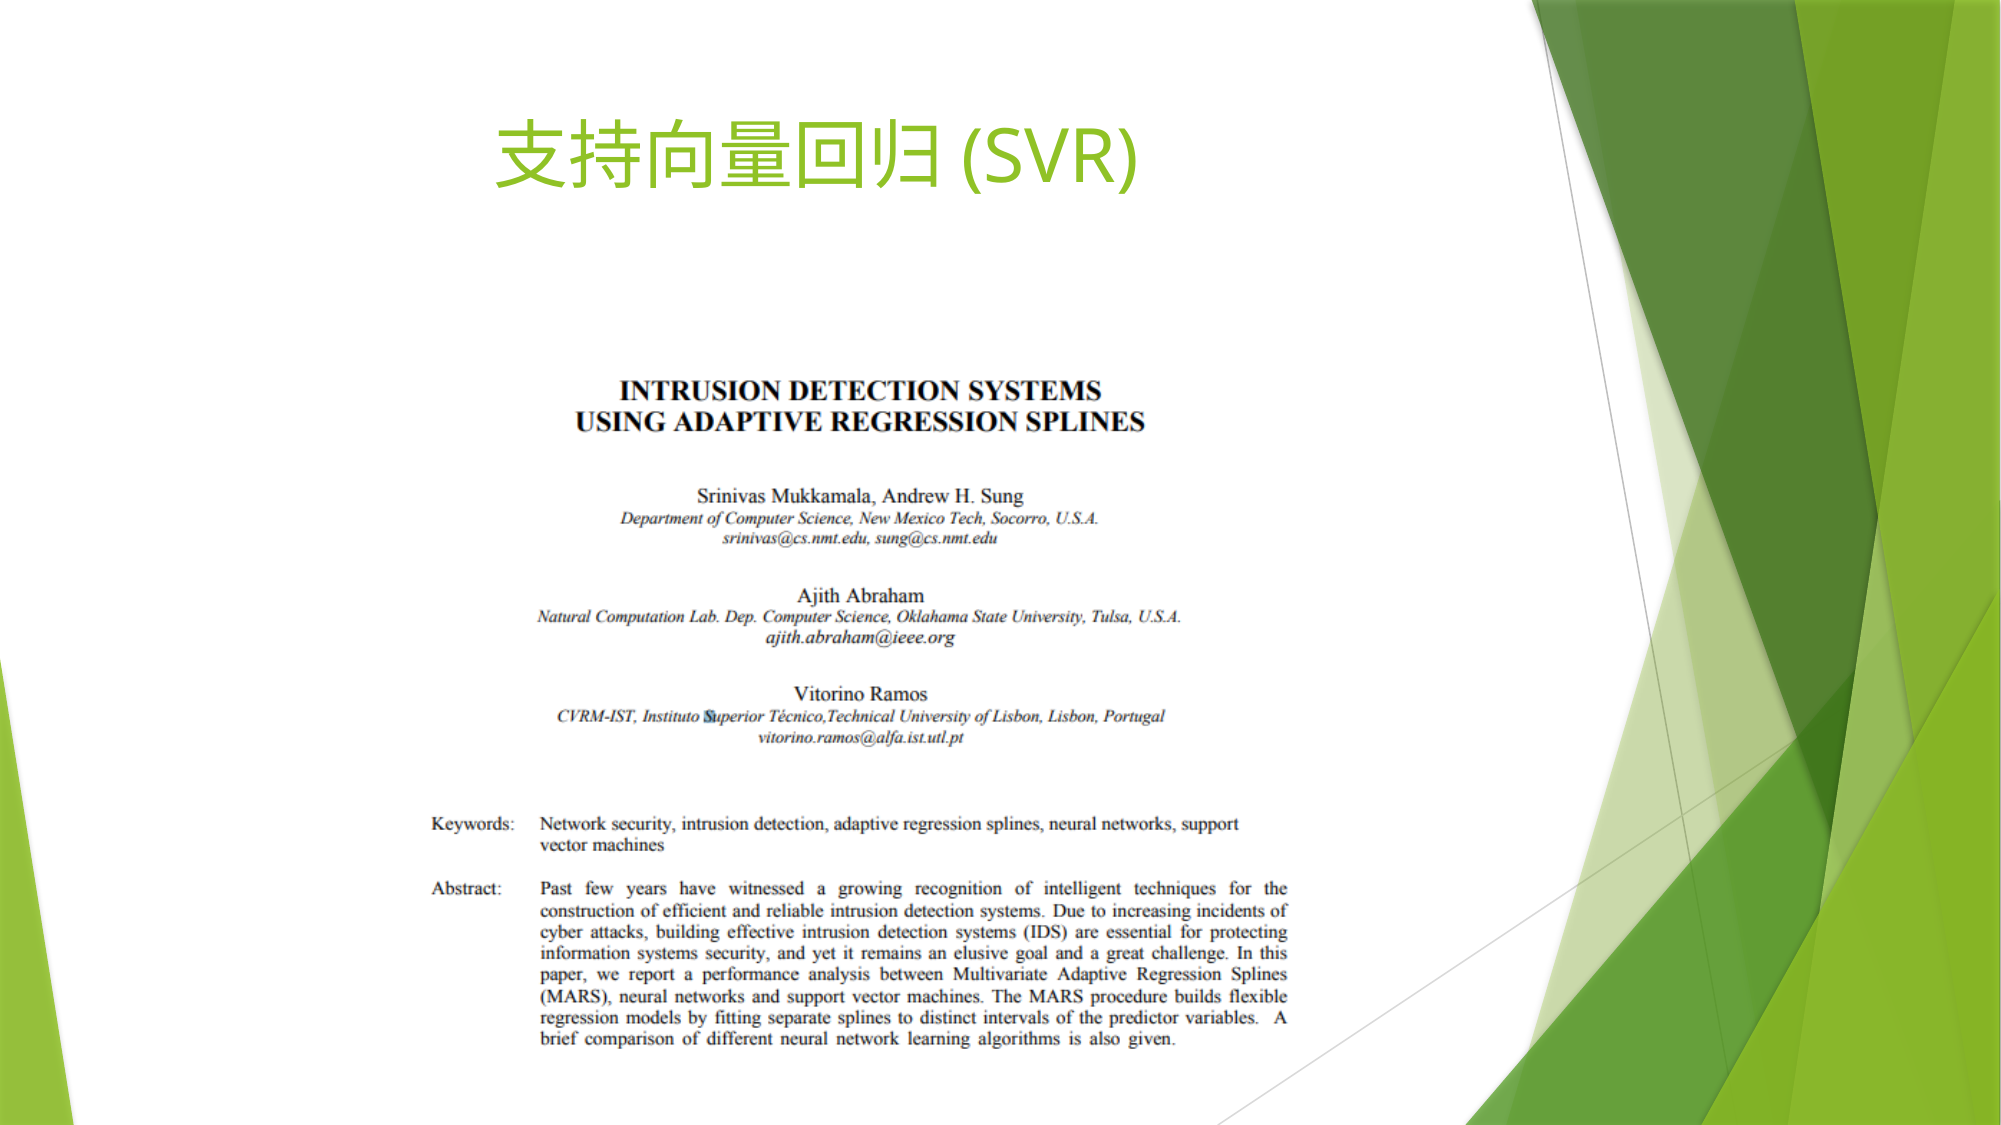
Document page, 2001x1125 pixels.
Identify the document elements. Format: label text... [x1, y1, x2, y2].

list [419, 353, 1313, 1056]
title 支持向量回归(SVR) [110, 99, 1522, 317]
